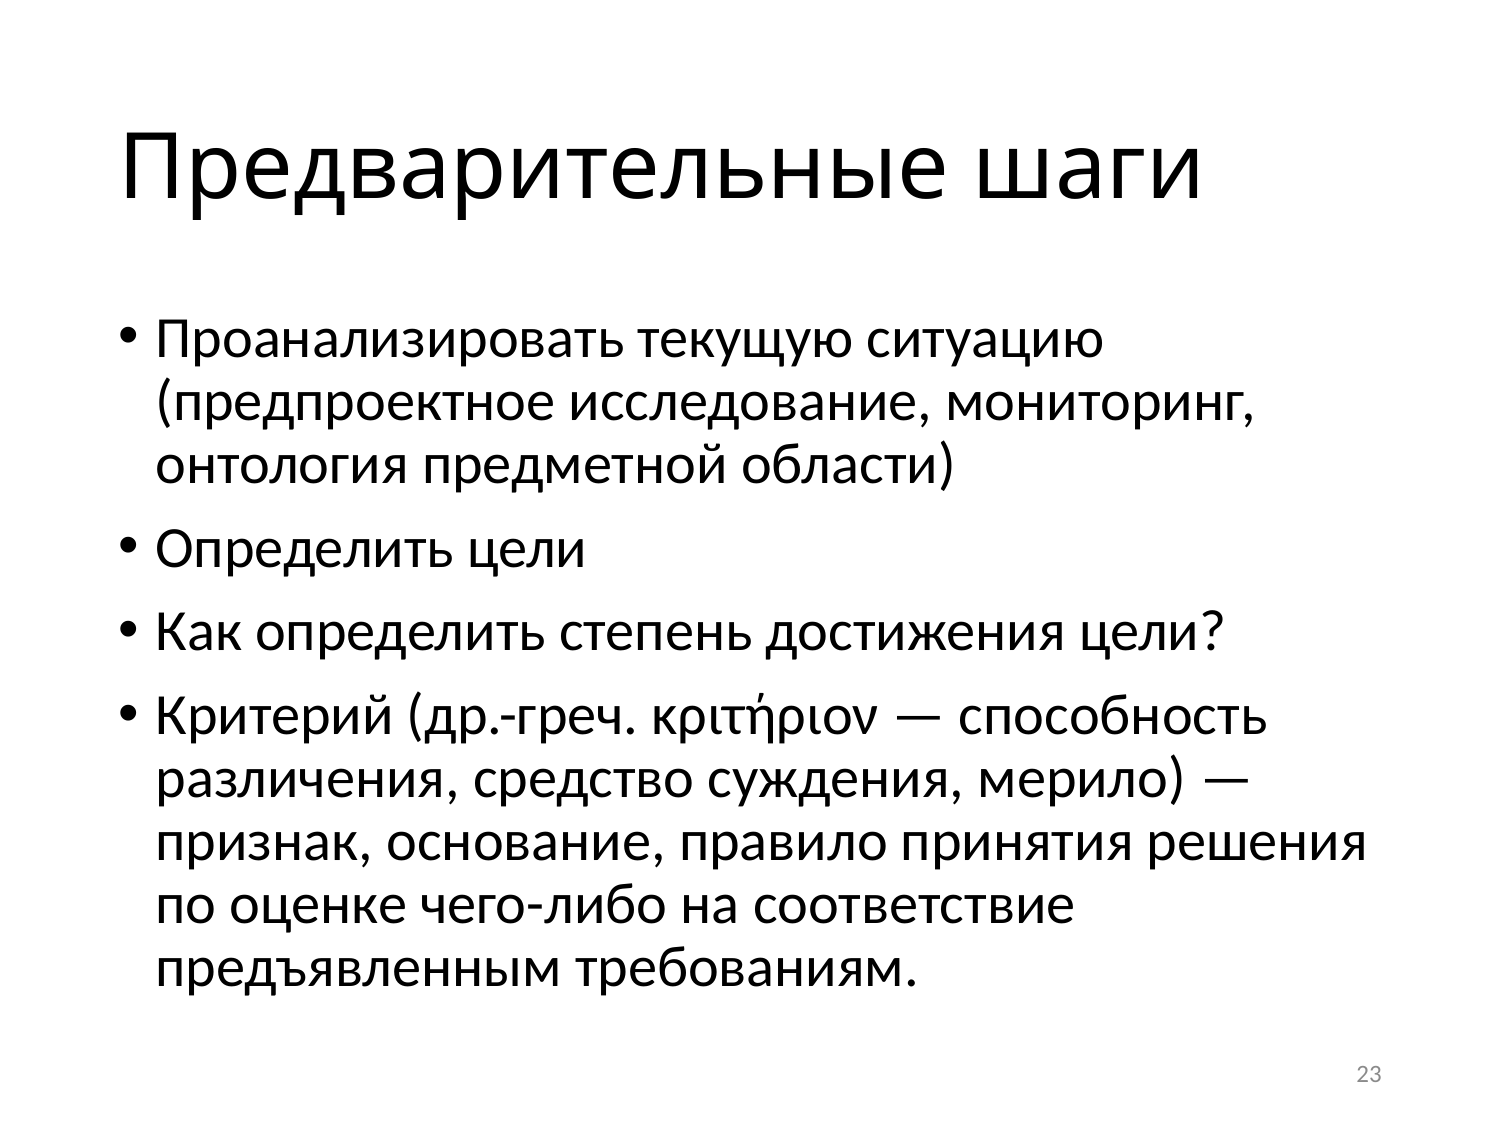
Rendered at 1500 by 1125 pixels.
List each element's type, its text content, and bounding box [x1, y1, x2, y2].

title Предварительные шаги [103, 59, 1397, 278]
slide_number 23 [1059, 1042, 1397, 1103]
list Проанализировать текущую ситуацию (предпроектное исследование, мониторинг, онтология предметной области) Определить цели Как определить степень достижения цели? Критерий (др.-греч. κριτήριον — способность различения, средство суждения, мерило) — признак, основание, правило принятия решения по оценке чего-либо на соответствие предъявленным требованиям. [103, 299, 1397, 1014]
